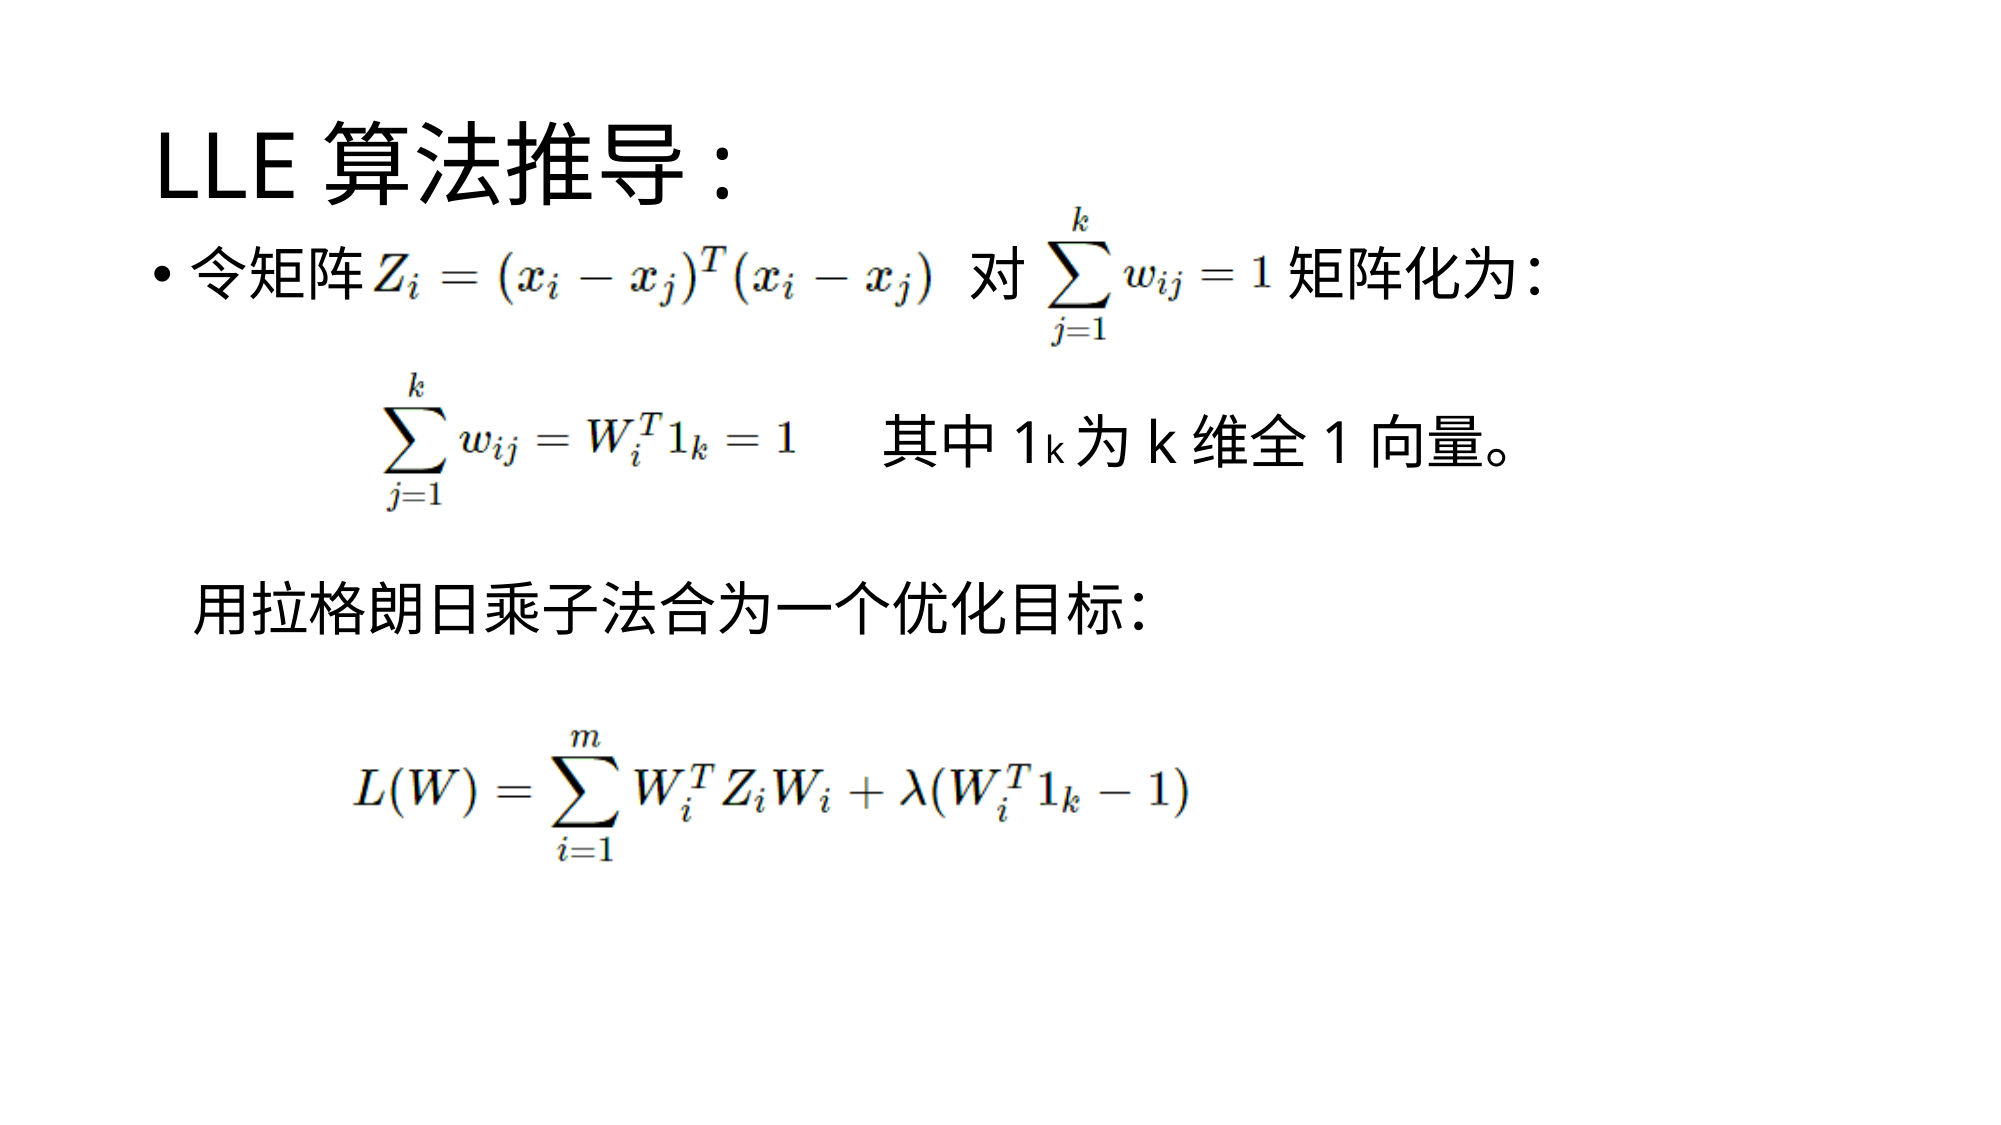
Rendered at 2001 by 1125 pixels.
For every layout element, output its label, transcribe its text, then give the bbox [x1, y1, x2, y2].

title LLE算法推导: [137, 59, 1863, 278]
picture [373, 229, 937, 323]
picture [316, 359, 854, 519]
list 令矩阵 ，对 矩阵化为： 其中1k为k维全1向量。 用拉格朗日乘子法合为一个优化目标： [137, 278, 1863, 1125]
picture [318, 711, 1237, 882]
picture [1038, 200, 1289, 354]
